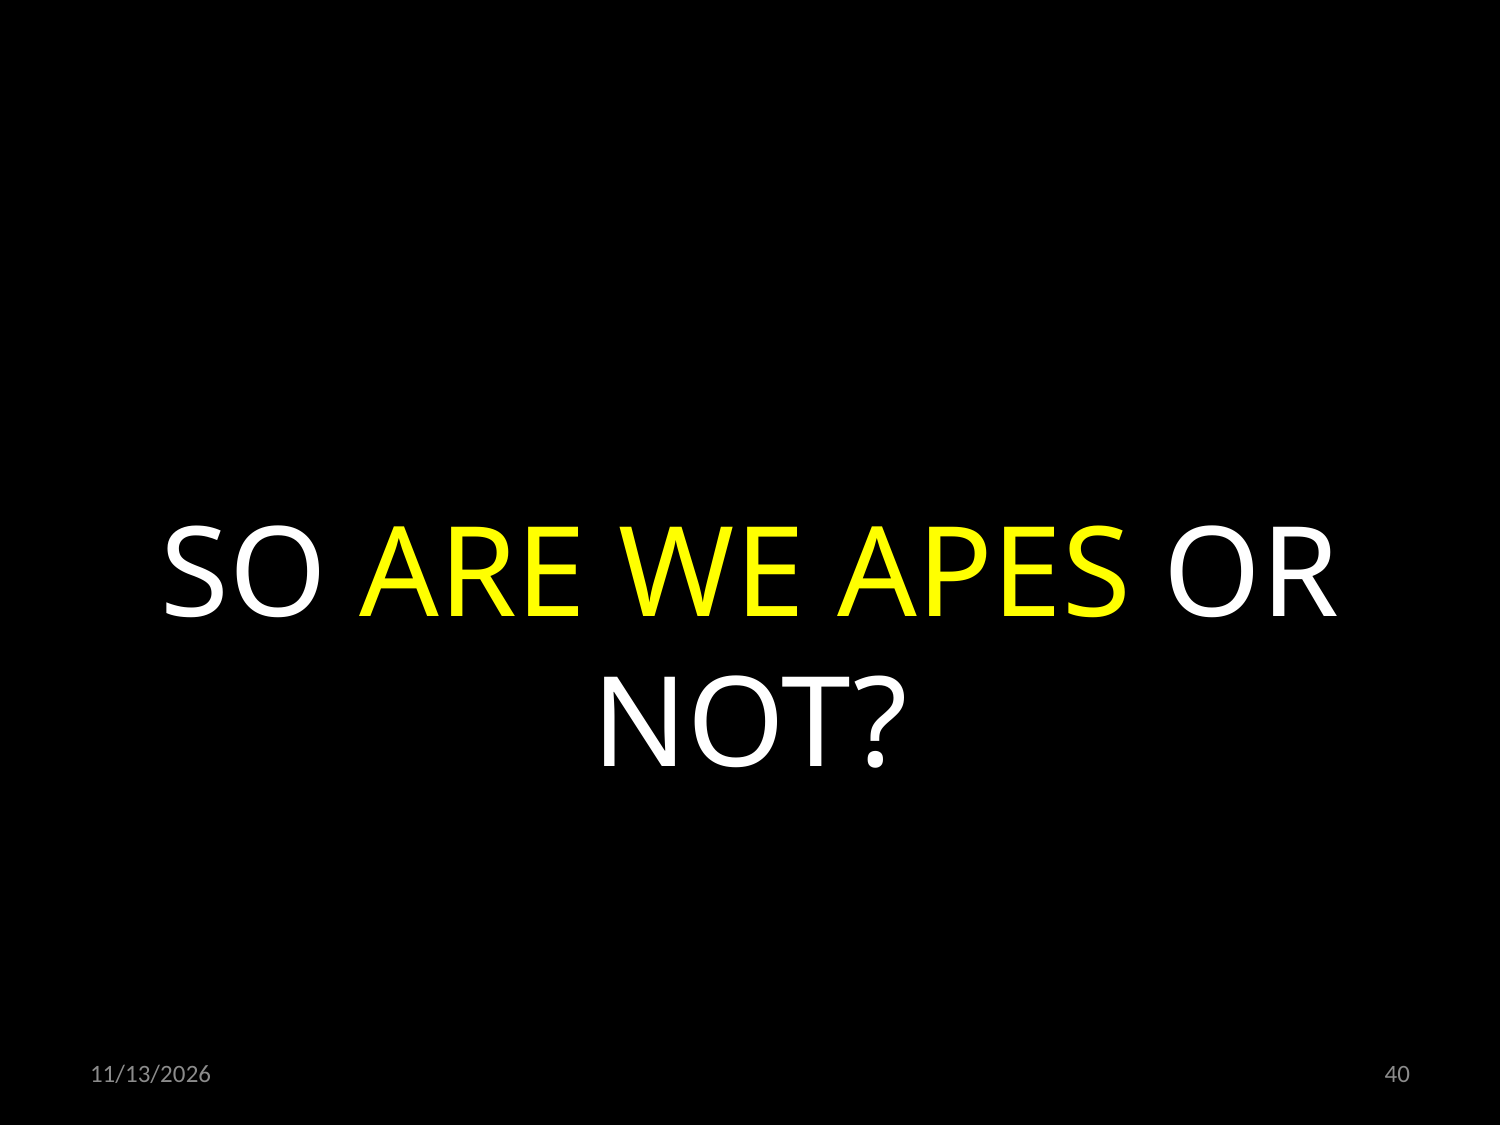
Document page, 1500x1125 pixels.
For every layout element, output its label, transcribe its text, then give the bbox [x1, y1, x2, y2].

list SO ARE WE APES OR NOT? [0, 484, 1500, 586]
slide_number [75, 1042, 425, 1103]
slide_number 40 [1074, 1042, 1425, 1103]
